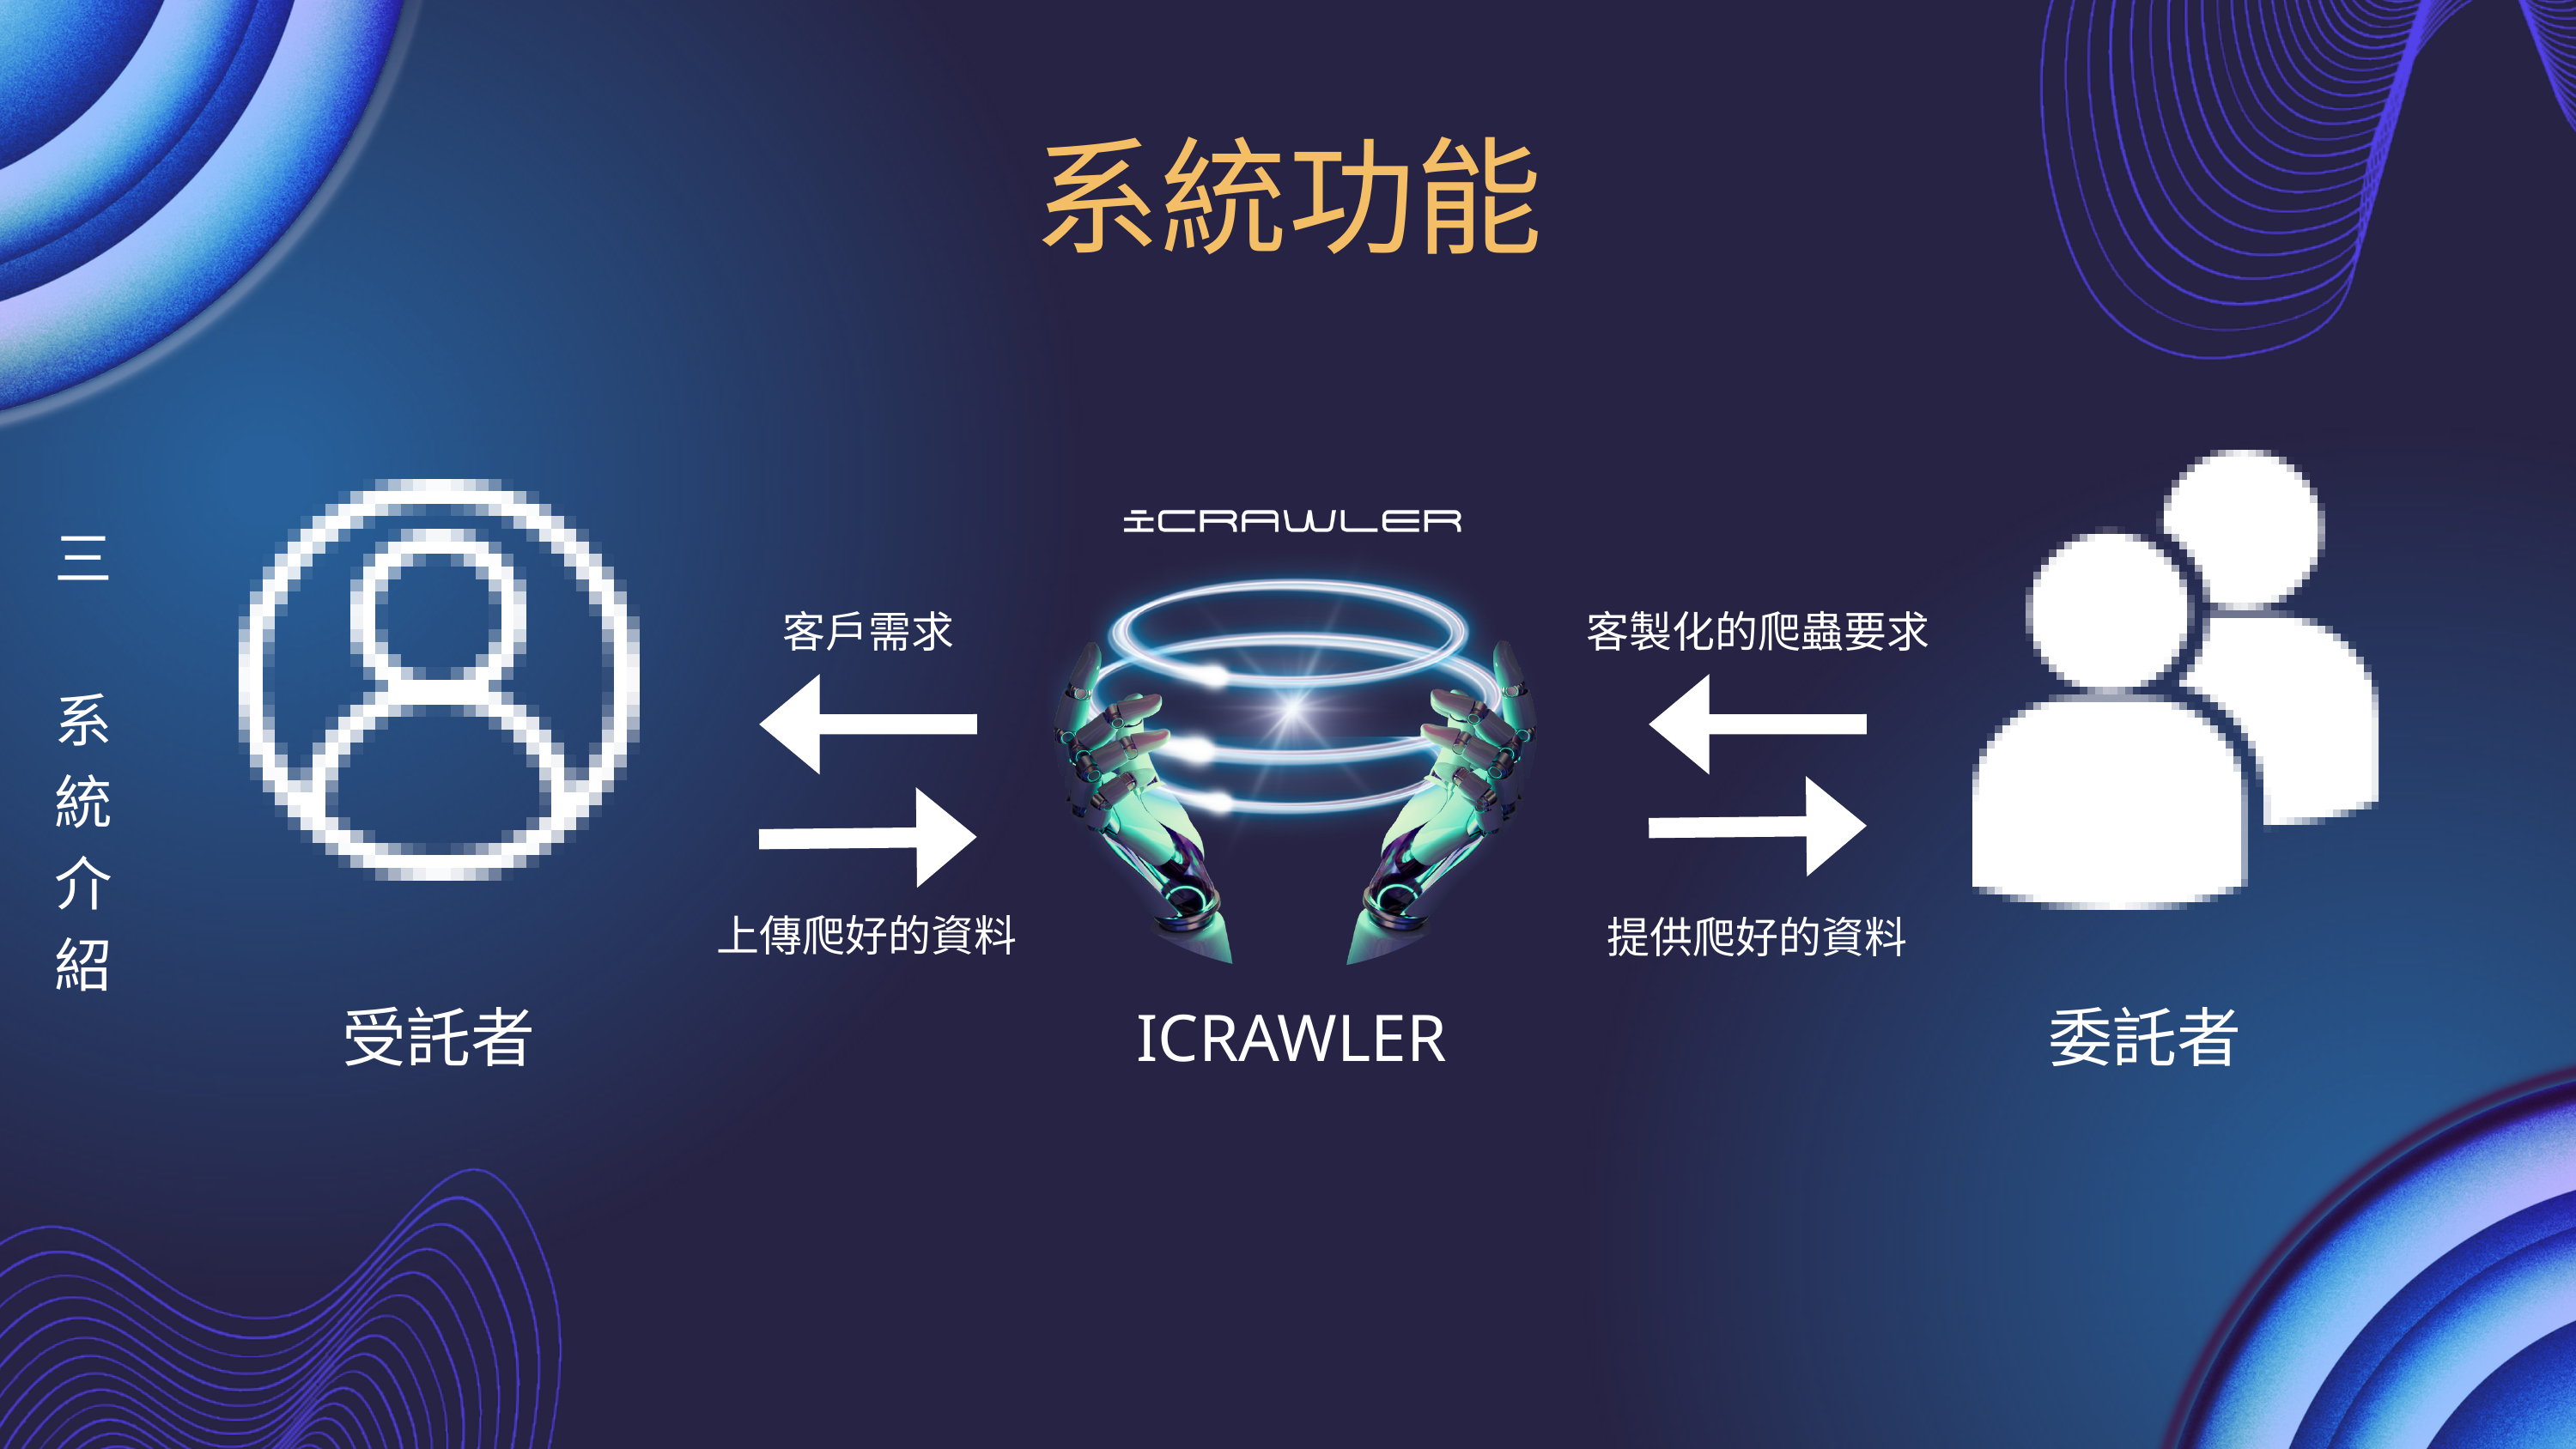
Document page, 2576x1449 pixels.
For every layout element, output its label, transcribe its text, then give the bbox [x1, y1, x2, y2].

text_box [1501, 346, 2576, 1449]
text_box 客製化的爬蟲要求 [1586, 596, 1929, 717]
text_box [1972, 450, 2379, 911]
text_box [2127, 1043, 2576, 1449]
text_box [238, 479, 641, 881]
text_box 委託者 [2048, 984, 2242, 1165]
text_box 系統功能 [1033, 91, 1543, 270]
text_box 上傳爬好的資料 [716, 900, 1018, 1021]
text_box 三 系統介紹 [54, 510, 124, 998]
text_box [759, 828, 977, 846]
text_box [0, 0, 441, 451]
text_box 受託者 [342, 984, 536, 1165]
text_box [2036, 0, 2576, 367]
text_box [1649, 816, 1867, 835]
text_box [0, 1379, 611, 1449]
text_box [1017, 420, 1568, 971]
text_box ICRAWLER [1122, 984, 1461, 1075]
text_box [1649, 715, 1867, 734]
text_box [0, 0, 1165, 1379]
text_box 客戶需求 [782, 596, 955, 717]
text_box 提供爬好的資料 [1607, 901, 1908, 1022]
text_box [759, 715, 977, 734]
